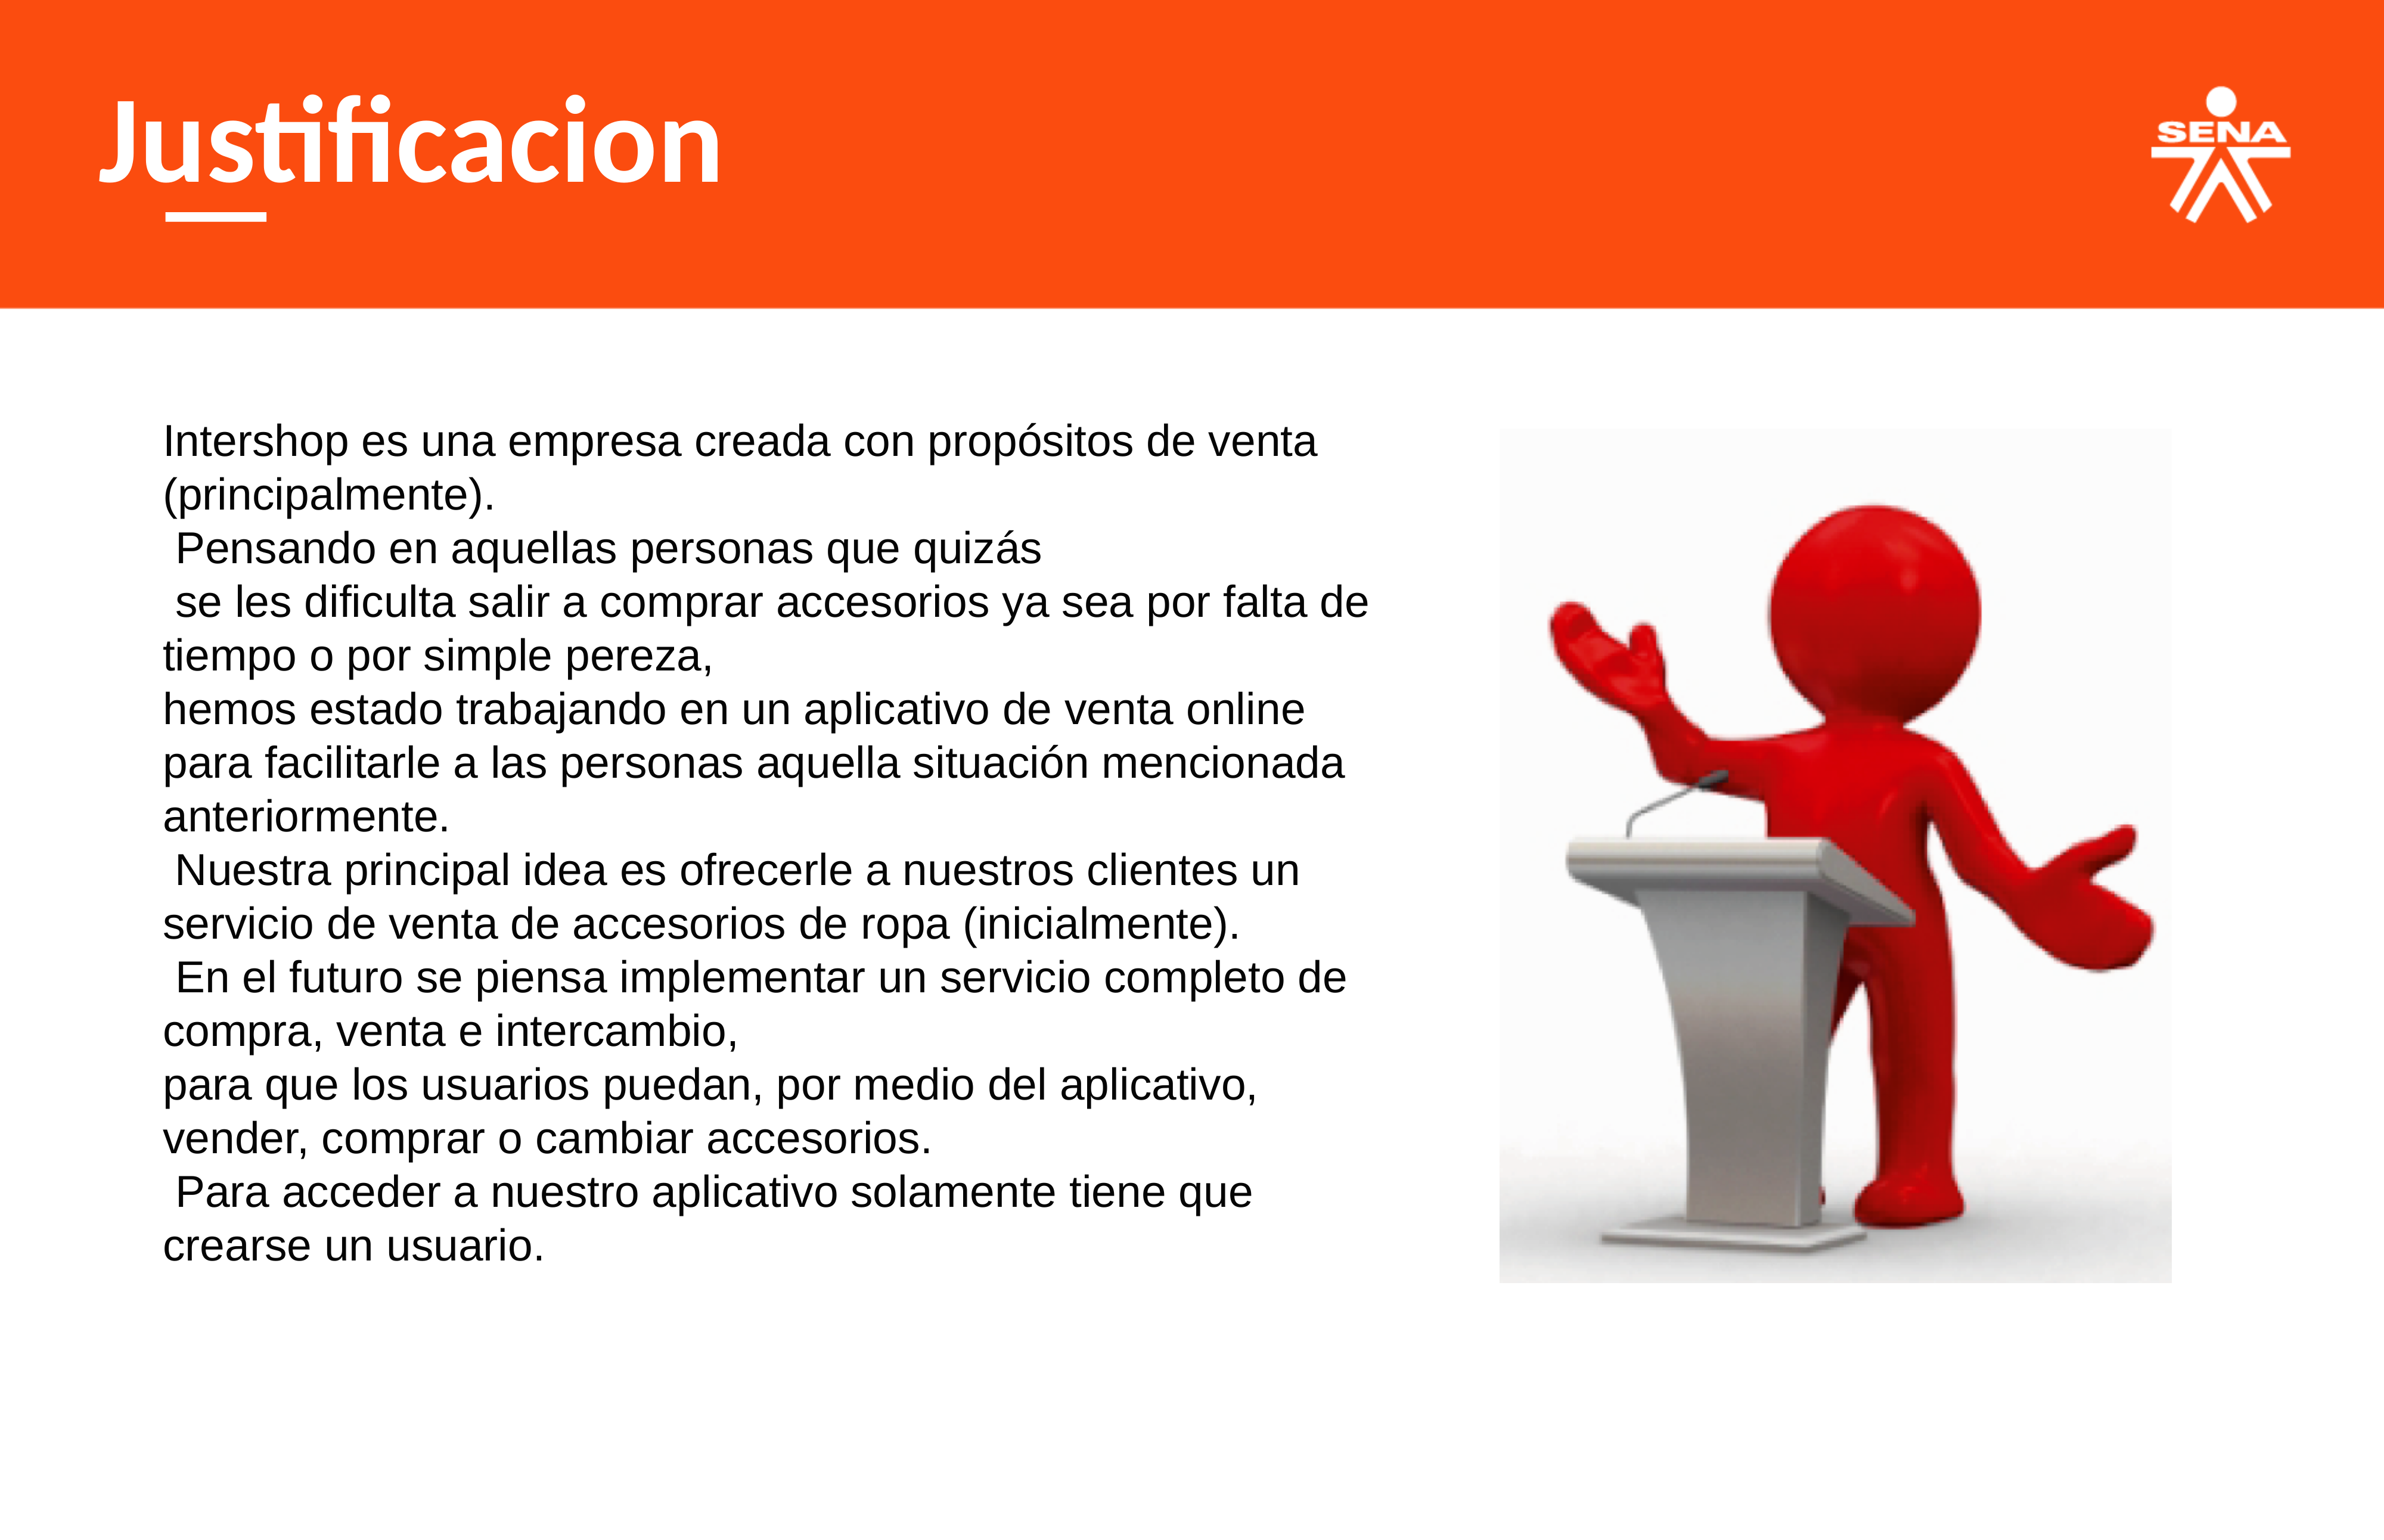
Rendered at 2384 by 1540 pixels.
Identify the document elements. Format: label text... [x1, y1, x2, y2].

picture [0, 0, 2384, 1540]
text_box Intershop es una empresa creada con propósitos de venta (principalmente). Pensando en aquellas personas que quizás se les dificulta salir a comprar accesorios ya sea por falta de tiempo o por simple pereza, hemos estado trabajando en un aplicativo de venta online para facilitarle a las personas aquella situación mencionada anteriormente. Nuestra principal idea es ofrecerle a nuestros clientes un servicio de venta de accesorios de ropa (inicialmente). En el futuro se piensa implementar un servicio completo de compra, venta e intercambio, para que los usuarios puedan, por medio del aplicativo, vender, comprar o cambiar accesorios. Para acceder a nuestro aplicativo solamente tiene que crearse un usuario. [154, 407, 1389, 1274]
text_box [165, 212, 267, 222]
text_box Justificacion [23, 0, 772, 213]
